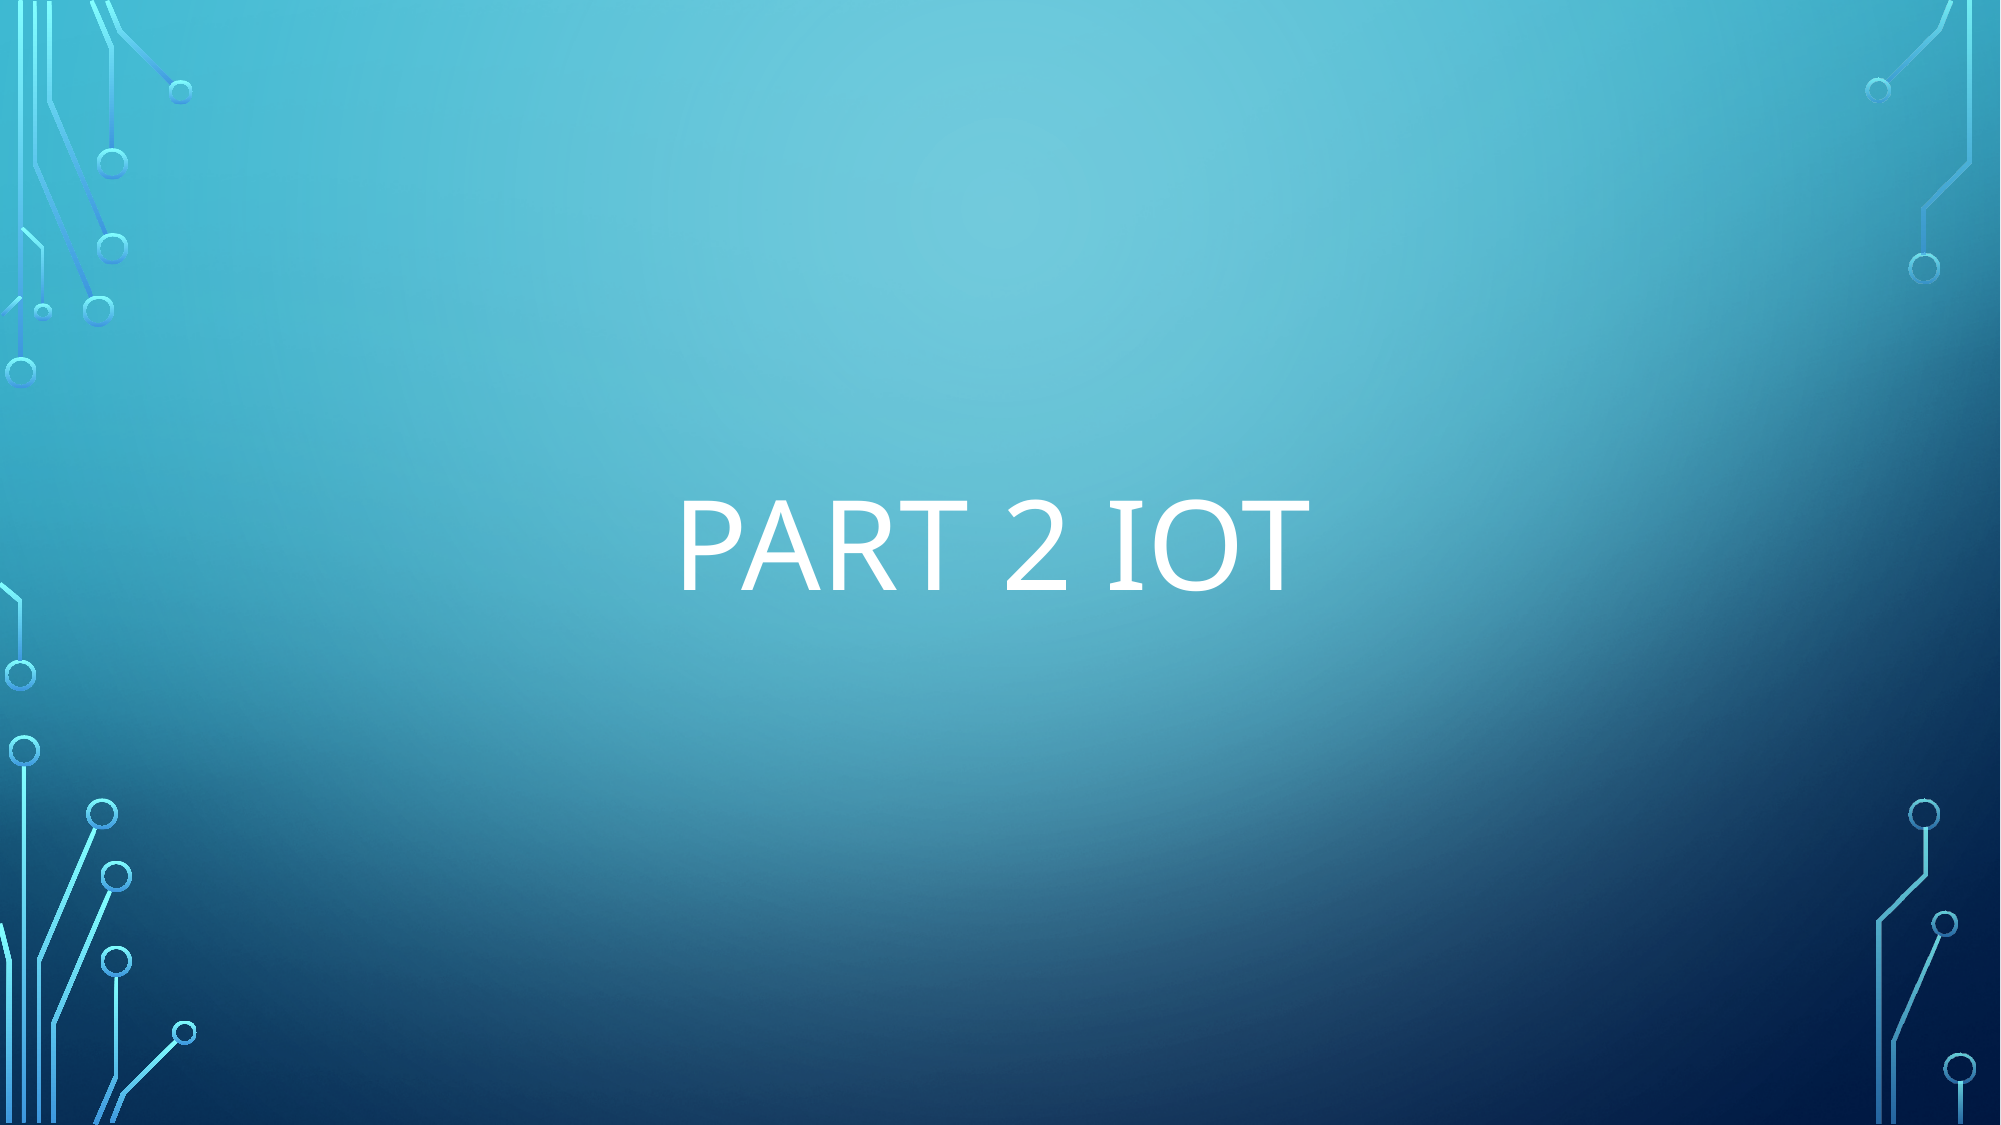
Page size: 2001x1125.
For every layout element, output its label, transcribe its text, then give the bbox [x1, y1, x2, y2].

title Part 2 IOT [657, 428, 1464, 672]
